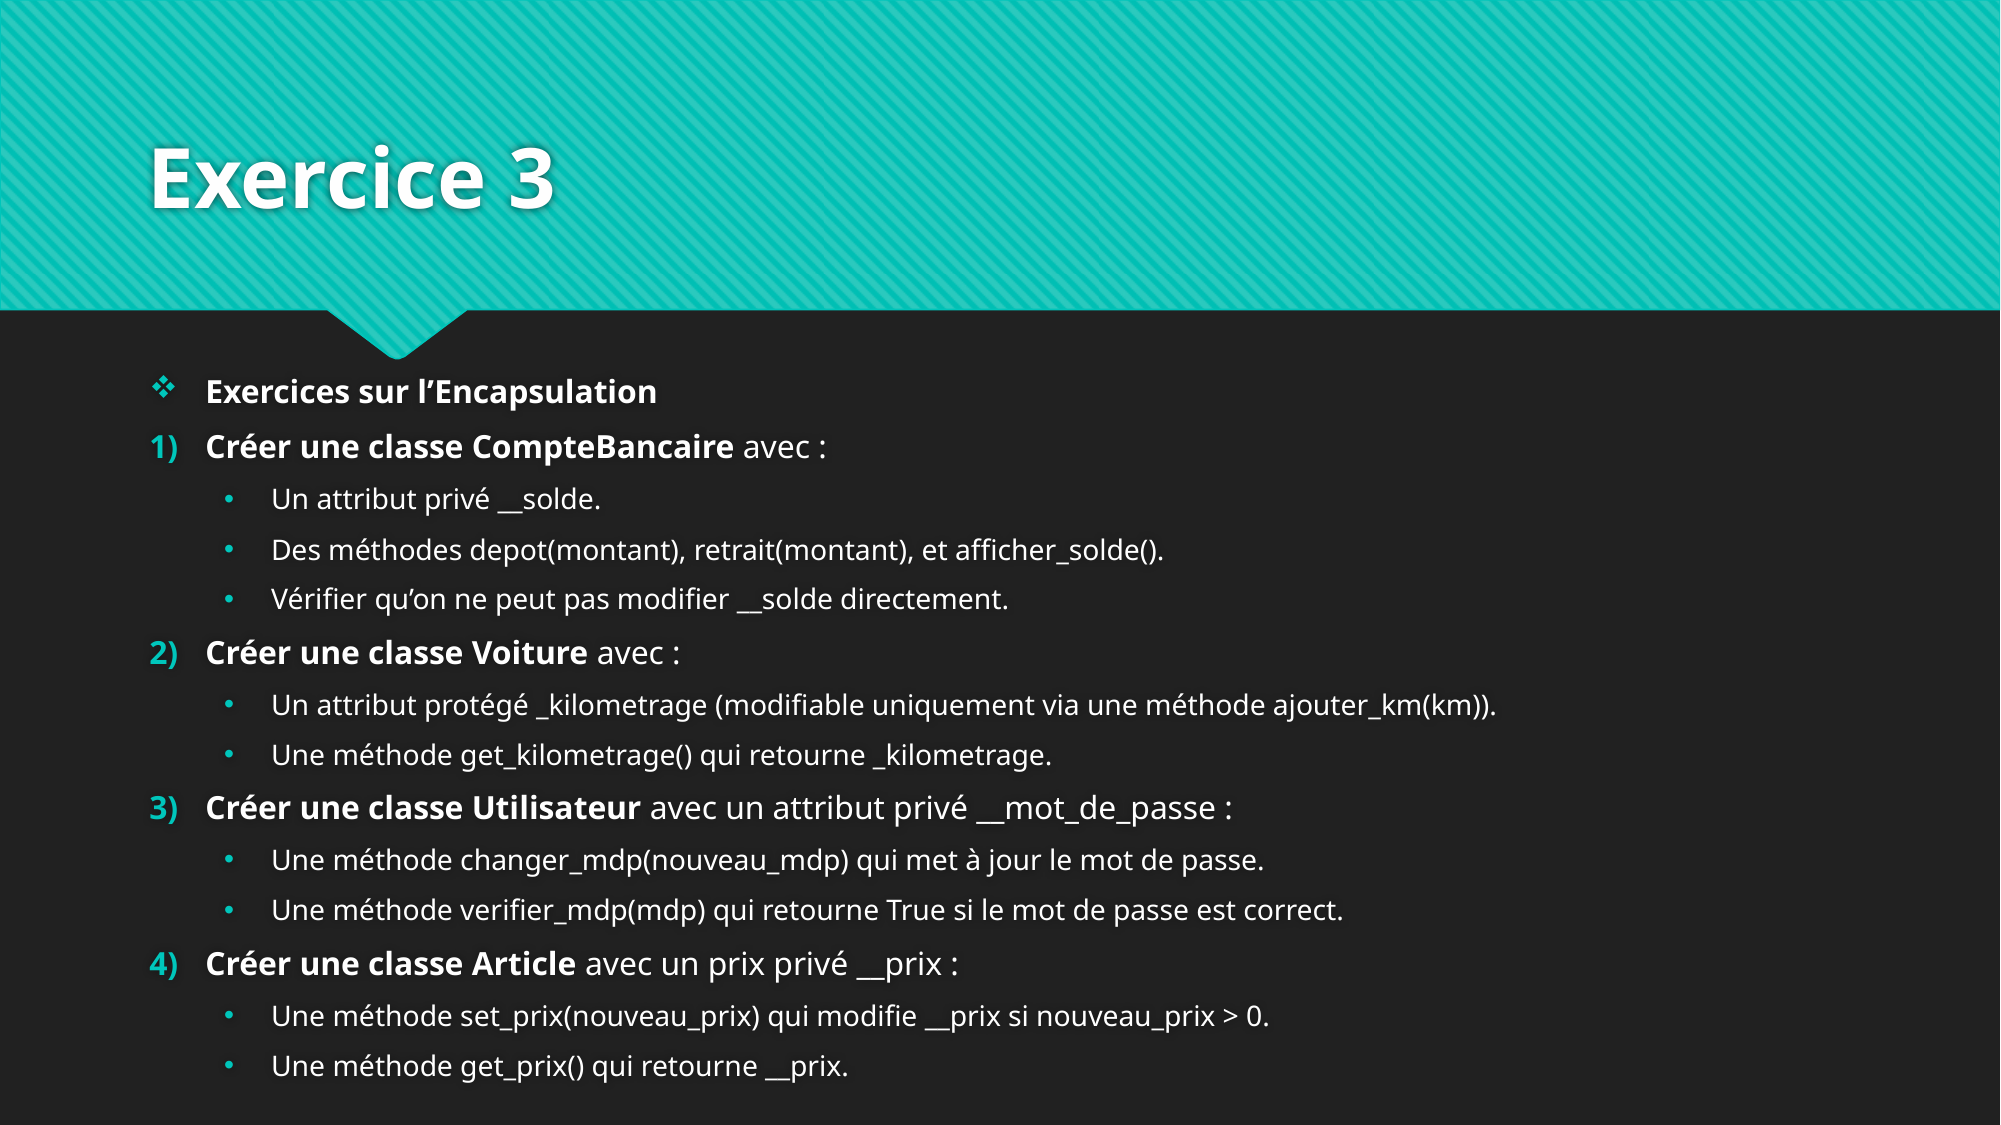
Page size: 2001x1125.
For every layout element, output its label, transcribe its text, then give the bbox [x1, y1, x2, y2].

list Exercices sur l’Encapsulation Créer une classe CompteBancaire avec : Un attribut privé __solde. Des méthodes depot(montant), retrait(montant), et afficher_solde(). Vérifier qu’on ne peut pas modifier __solde directement. Créer une classe Voiture avec : Un attribut protégé _kilometrage (modifiable uniquement via une méthode ajouter_km(km)). Une méthode get_kilometrage() qui retourne _kilometrage. Créer une classe Utilisateur avec un attribut privé __mot_de_passe : Une méthode changer_mdp(nouveau_mdp) qui met à jour le mot de passe. Une méthode verifier_mdp(mdp) qui retourne True si le mot de passe est correct. Créer une classe Article avec un prix privé __prix : Une méthode set_prix(nouveau_prix) qui modifie __prix si nouveau_prix > 0. Une méthode get_prix() qui retourne __prix. [134, 364, 1931, 1093]
title Exercice 3 [132, 73, 1868, 233]
